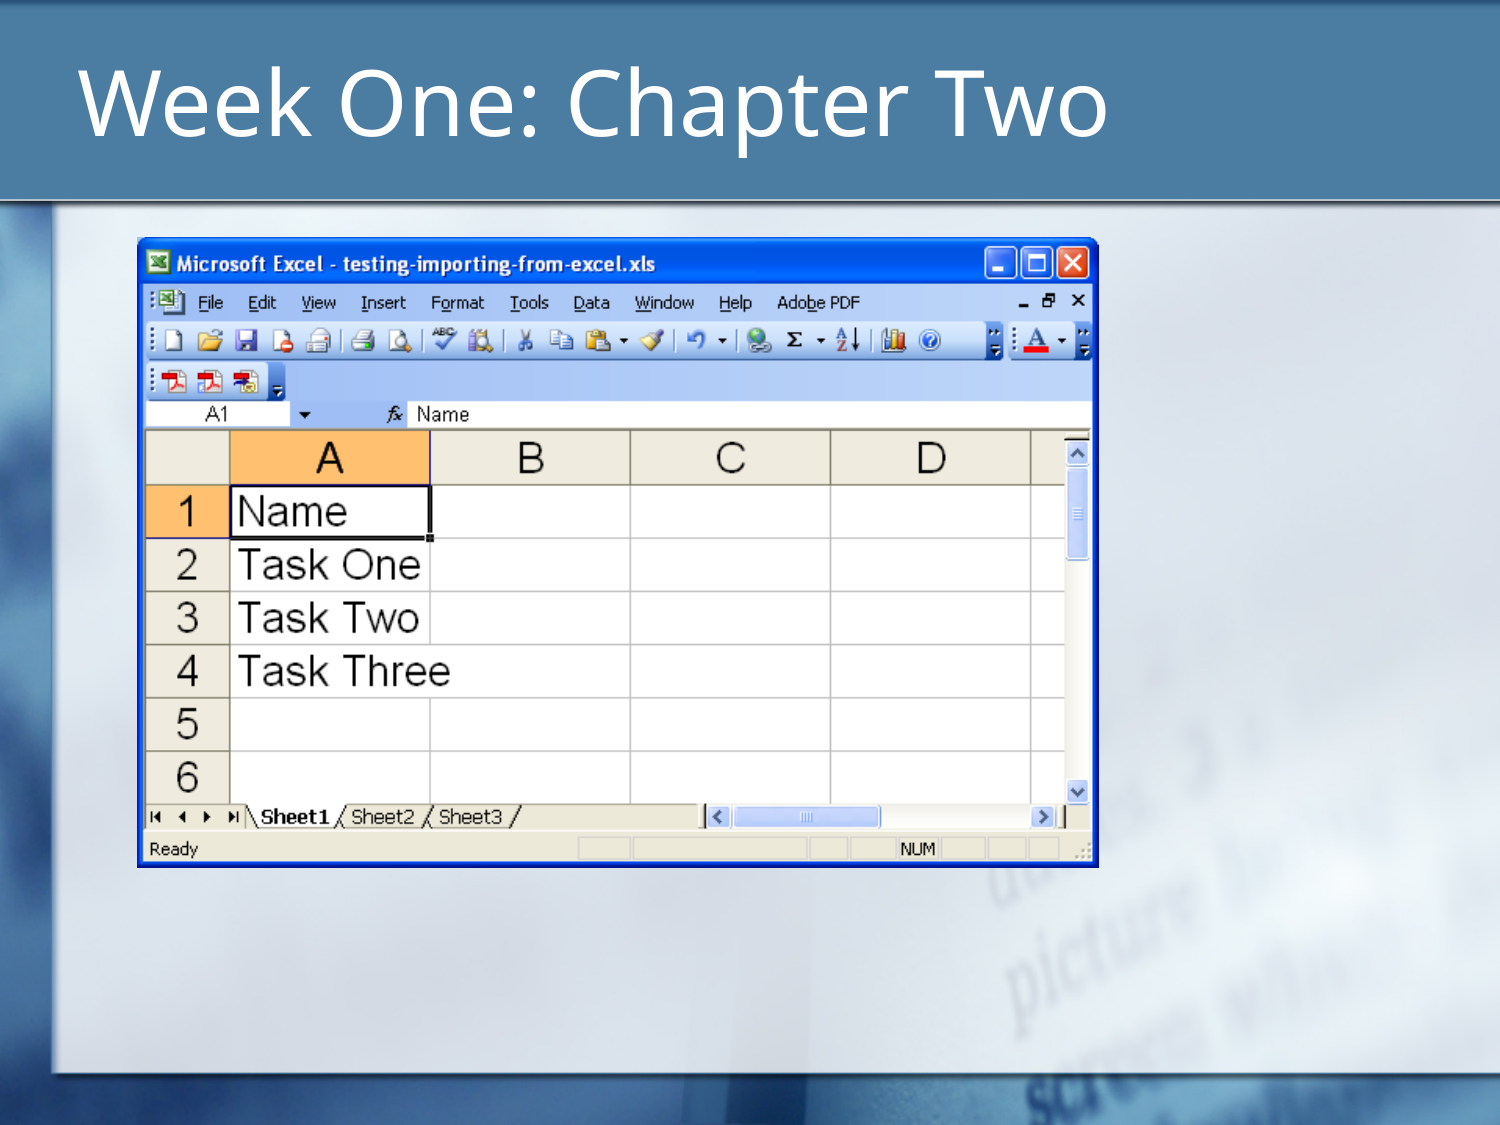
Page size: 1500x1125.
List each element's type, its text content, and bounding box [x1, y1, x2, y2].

title Week One: Chapter Two [62, 12, 1461, 188]
picture [0, 0, 1500, 1125]
